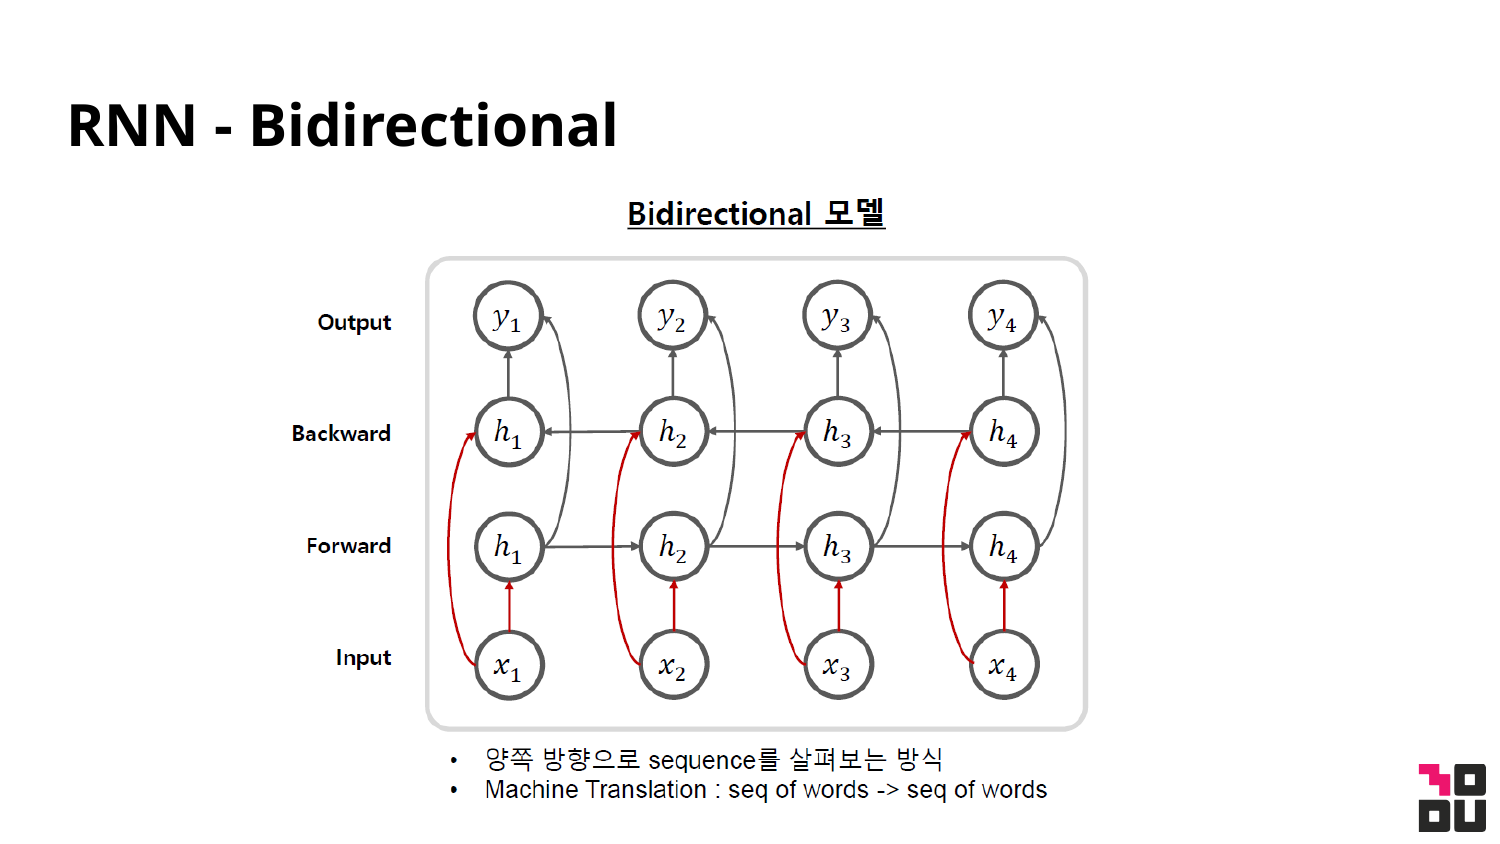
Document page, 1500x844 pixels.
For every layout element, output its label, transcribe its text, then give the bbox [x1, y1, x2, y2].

picture [286, 190, 1114, 819]
picture [1418, 763, 1488, 832]
title RNN - Bidirectional [51, 72, 1449, 167]
